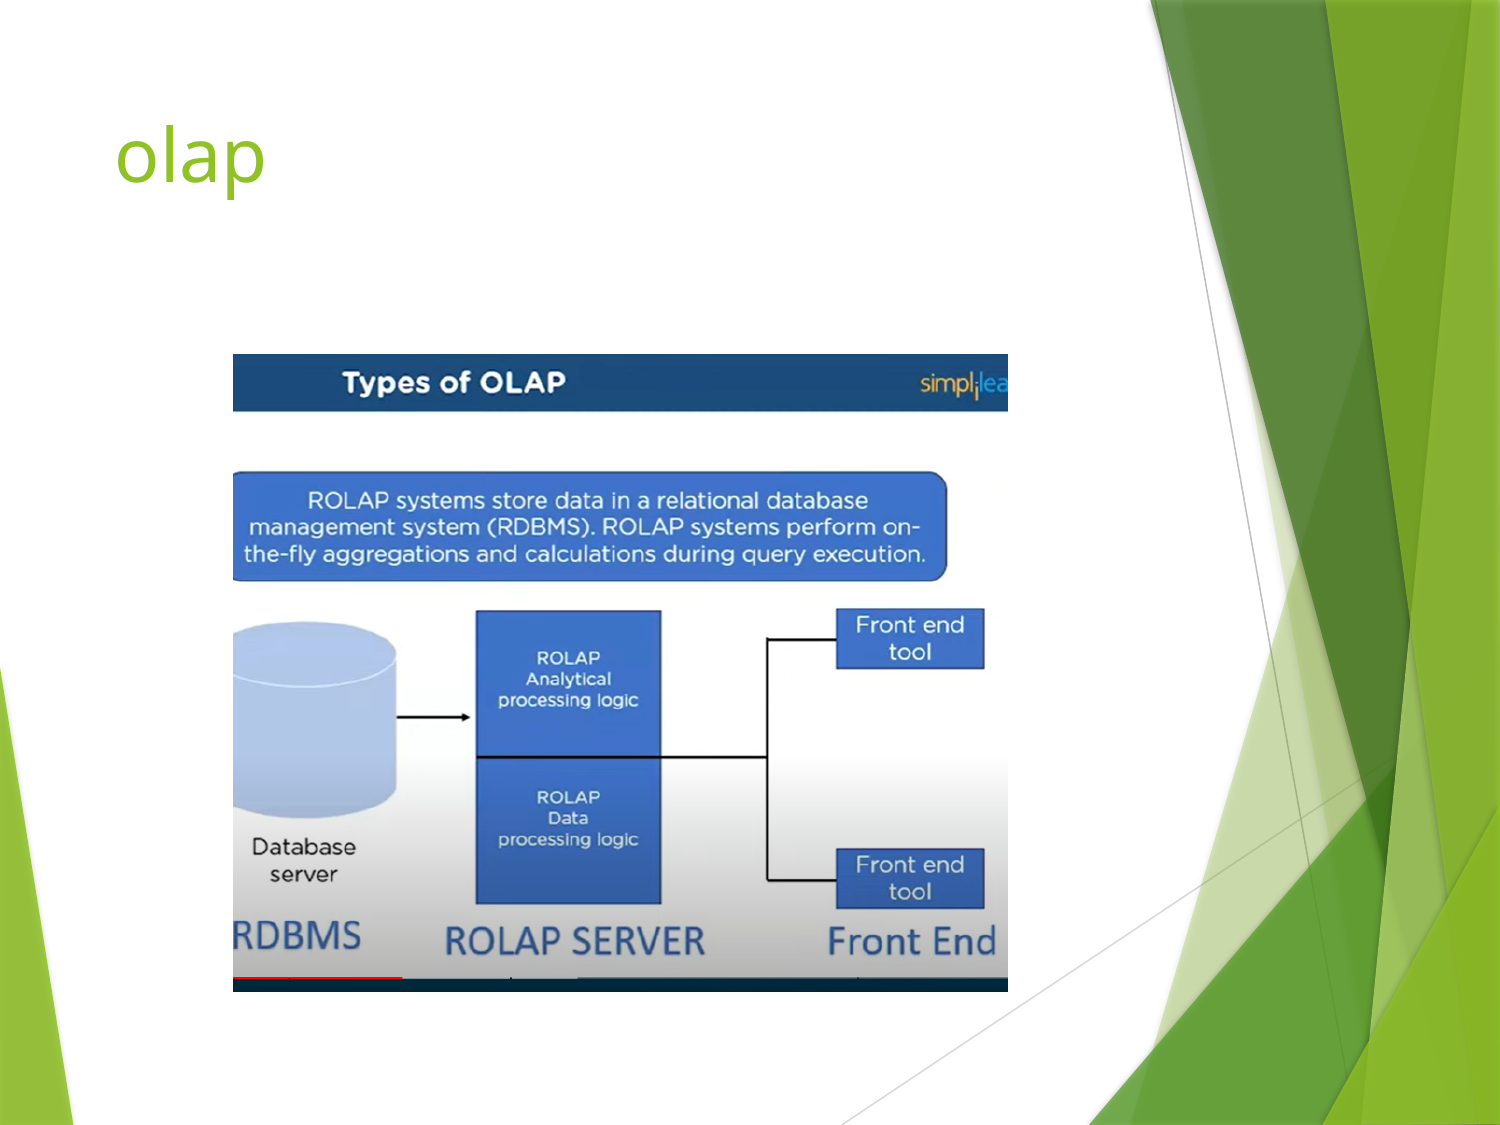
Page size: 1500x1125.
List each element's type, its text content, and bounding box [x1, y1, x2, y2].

title olap [99, 99, 1142, 317]
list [233, 353, 1008, 992]
